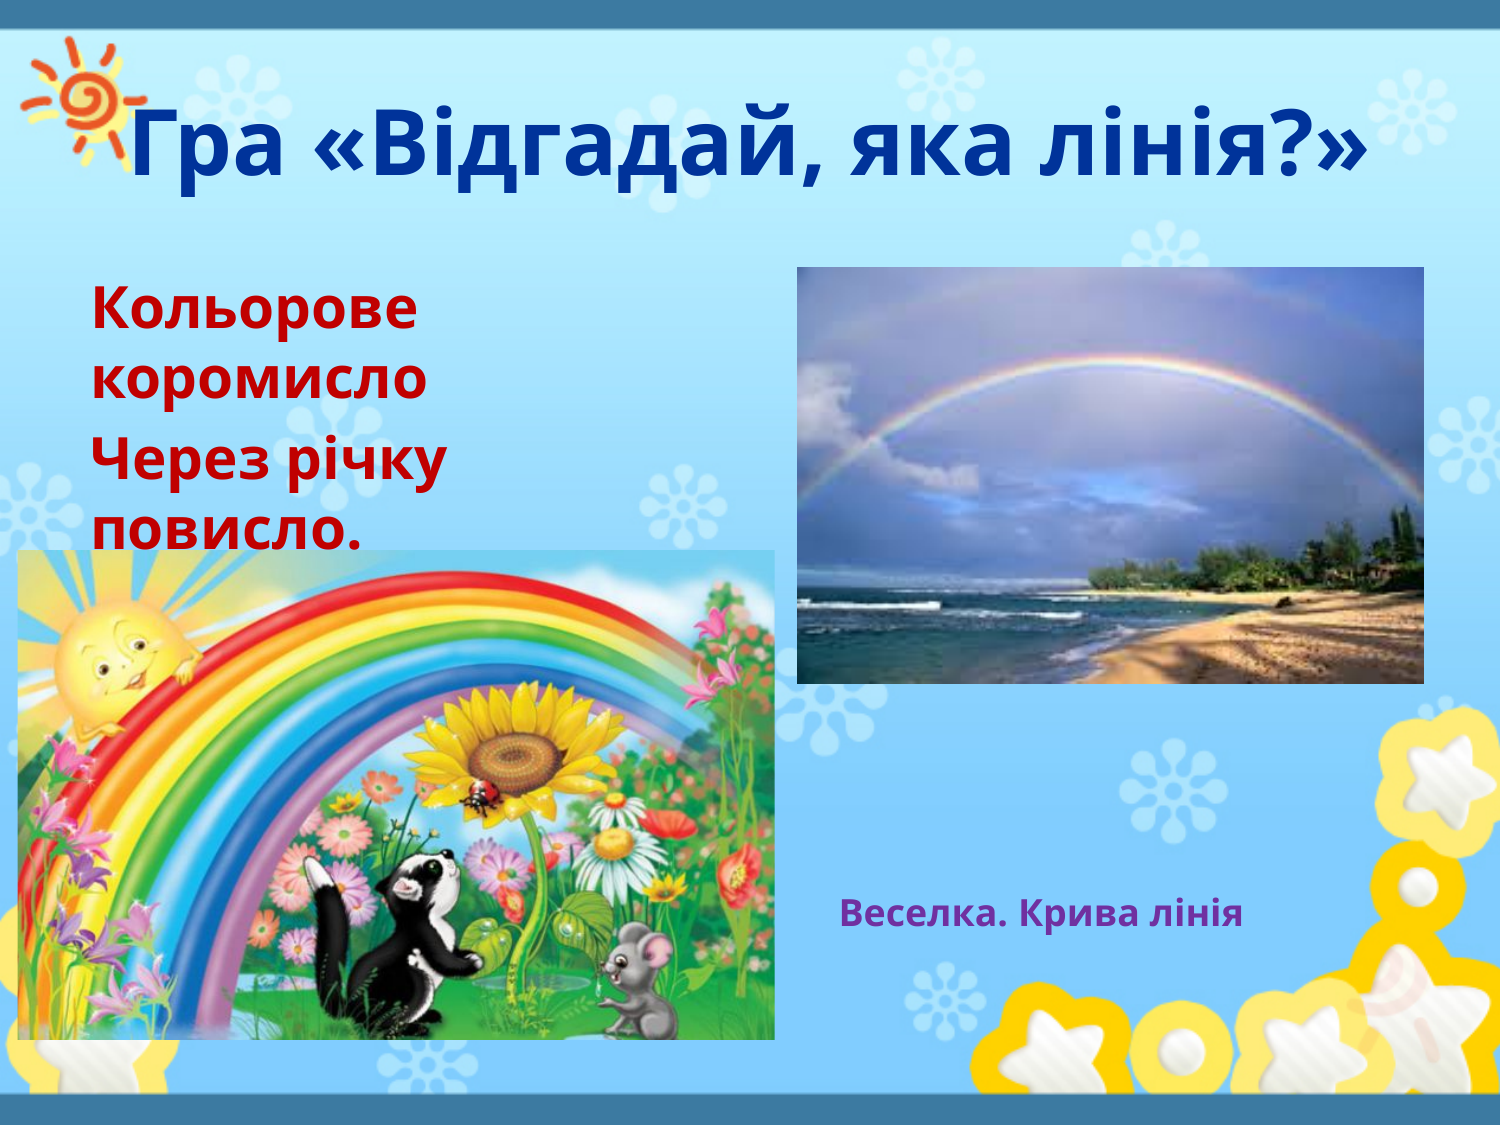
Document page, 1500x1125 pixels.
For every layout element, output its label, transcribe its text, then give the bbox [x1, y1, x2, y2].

list Кольорове коромисло Через річку повисло. [75, 262, 738, 468]
text_box Веселка. Крива лінія [823, 881, 1260, 942]
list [796, 266, 1424, 685]
title Гра «Відгадай, яка лінія?» [75, 45, 1425, 233]
picture [0, 0, 1500, 1125]
